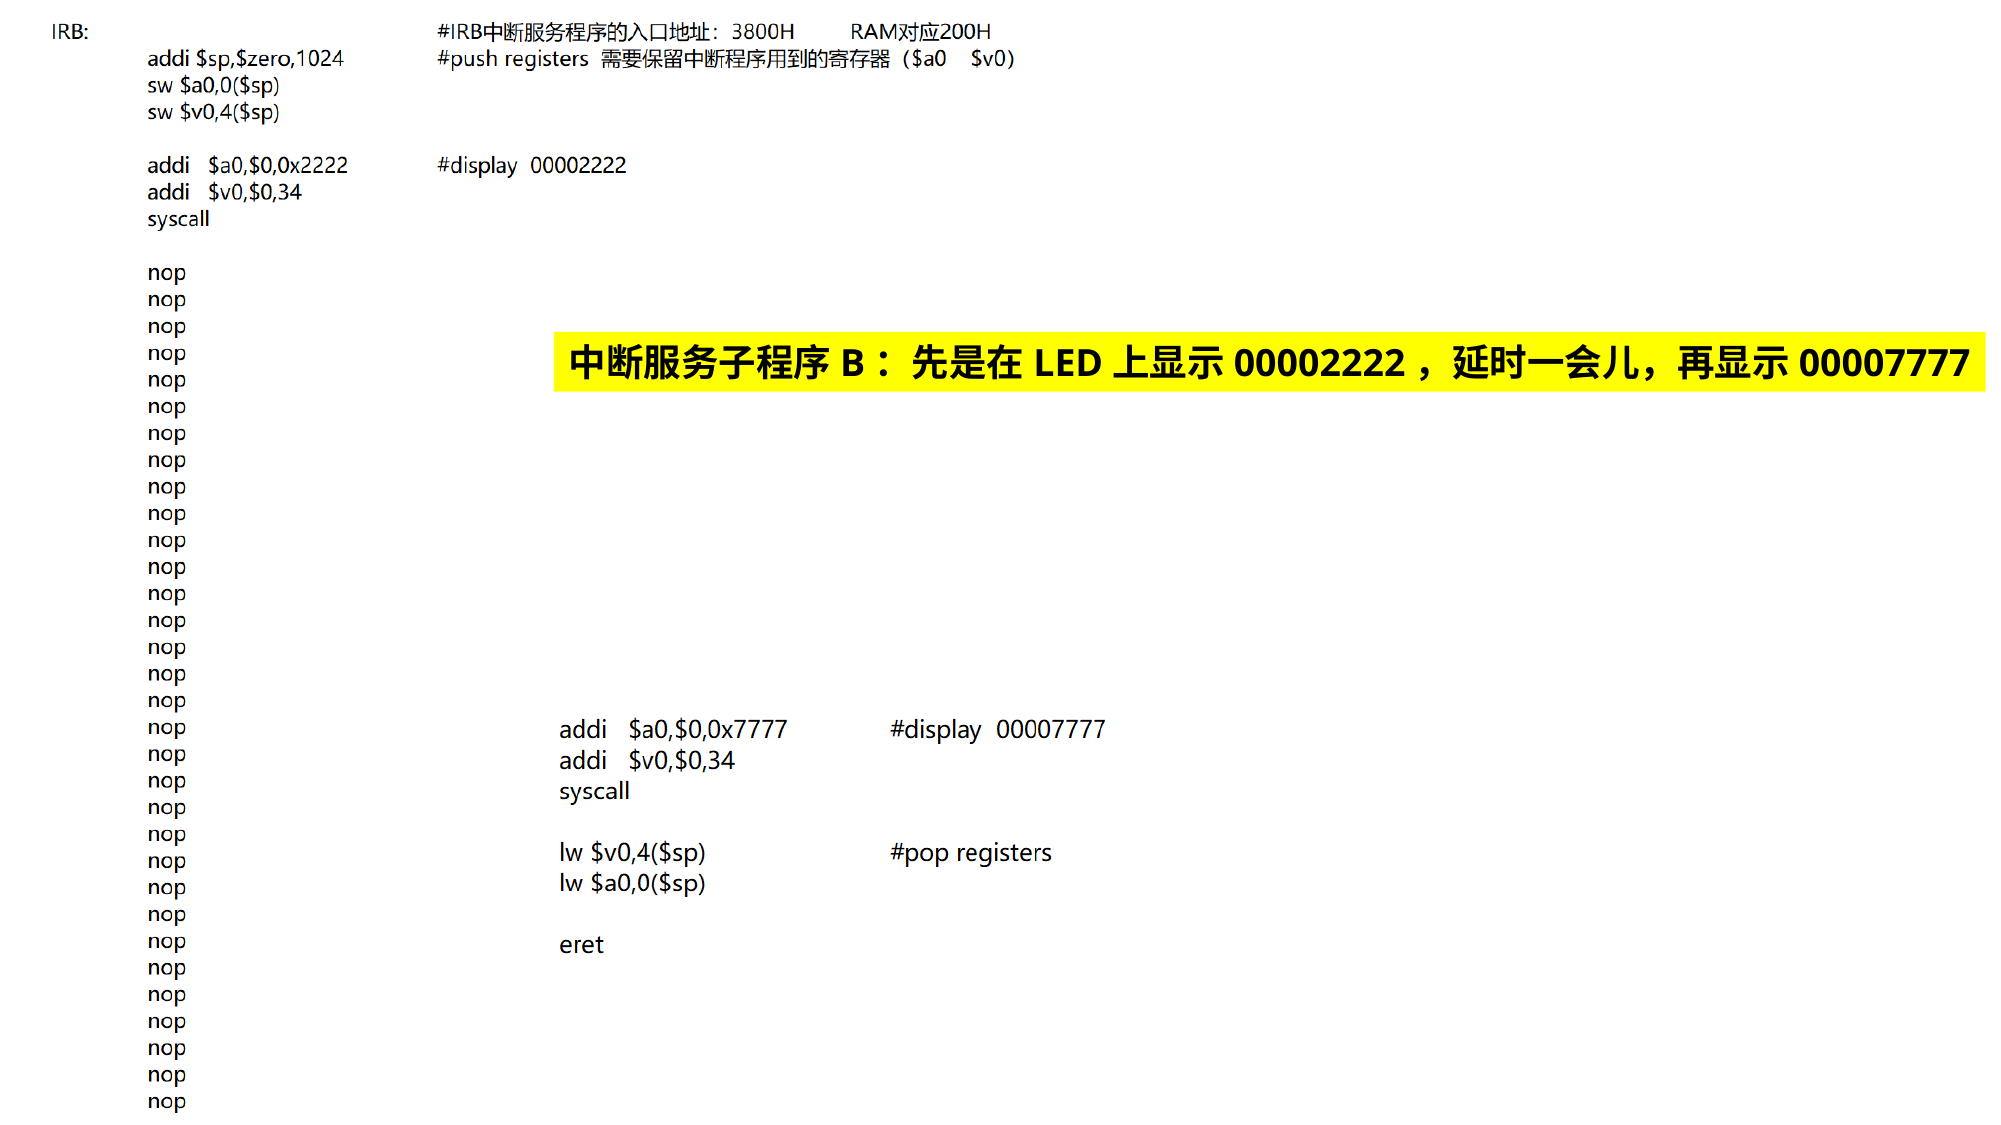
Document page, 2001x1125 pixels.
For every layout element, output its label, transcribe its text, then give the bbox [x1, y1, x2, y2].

picture [47, 0, 1166, 1125]
text_box 中断服务子程序B：先是在LED上显示00002222，延时一会儿，再显示00007777 [1078, 331, 1986, 392]
